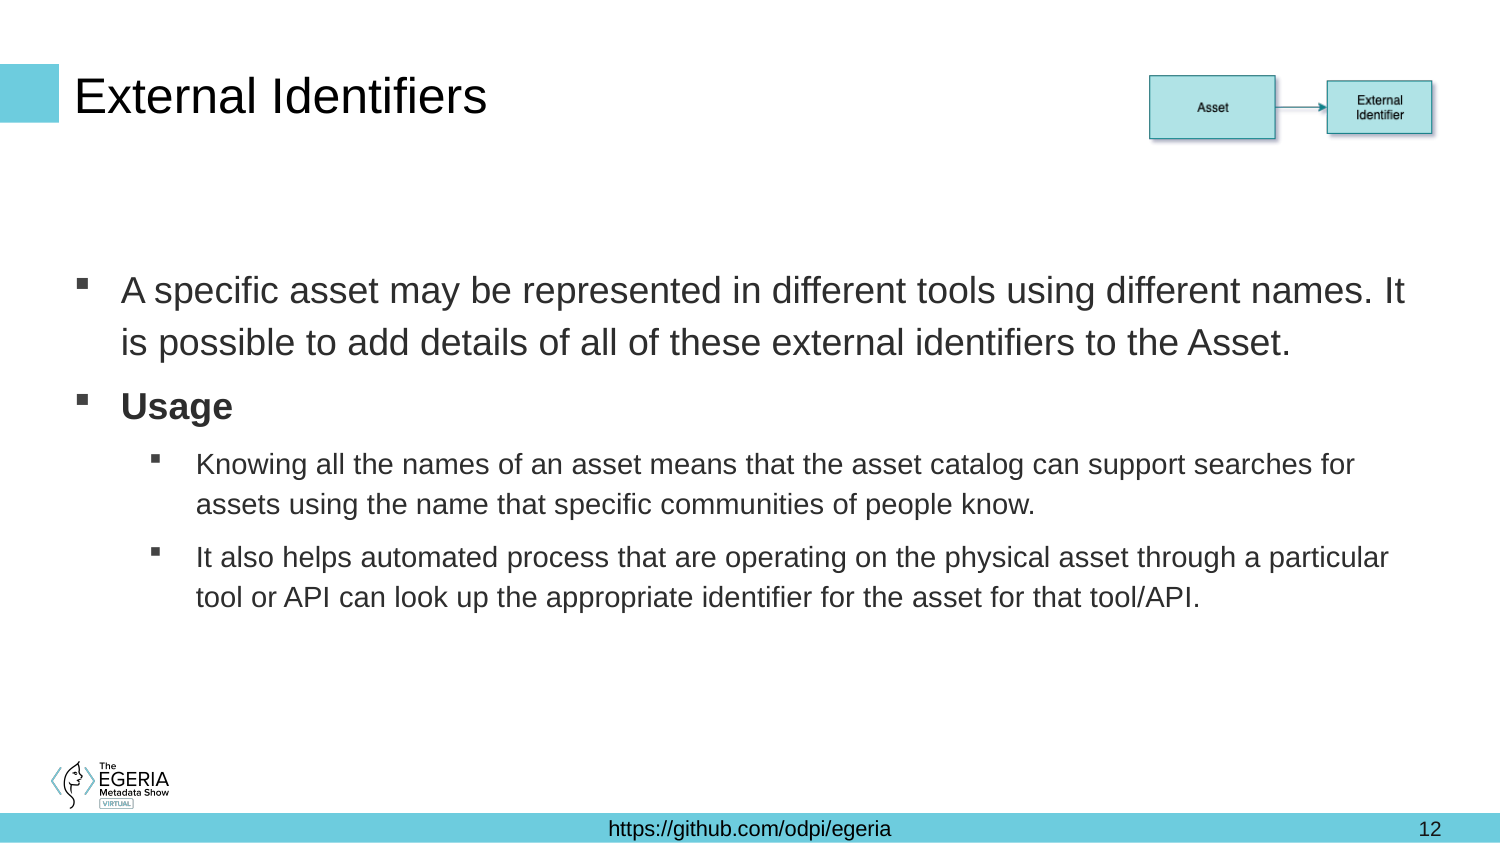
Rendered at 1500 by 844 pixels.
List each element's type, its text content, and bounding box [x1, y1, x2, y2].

list A specific asset may be represented in different tools using different names. It is possible to add details of all of these external identifiers to the Asset. Usage Knowing all the names of an asset means that the asset catalog can support searches for assets using the name that specific communities of people know. It also helps automated process that are operating on the physical asset through a particular tool or API can look up the appropriate identifier for the asset for that tool/API. [58, 244, 1449, 750]
slide_number 12 [1403, 813, 1494, 843]
picture [1144, 69, 1449, 156]
title External Identifiers [58, 46, 1449, 140]
picture [51, 761, 169, 809]
